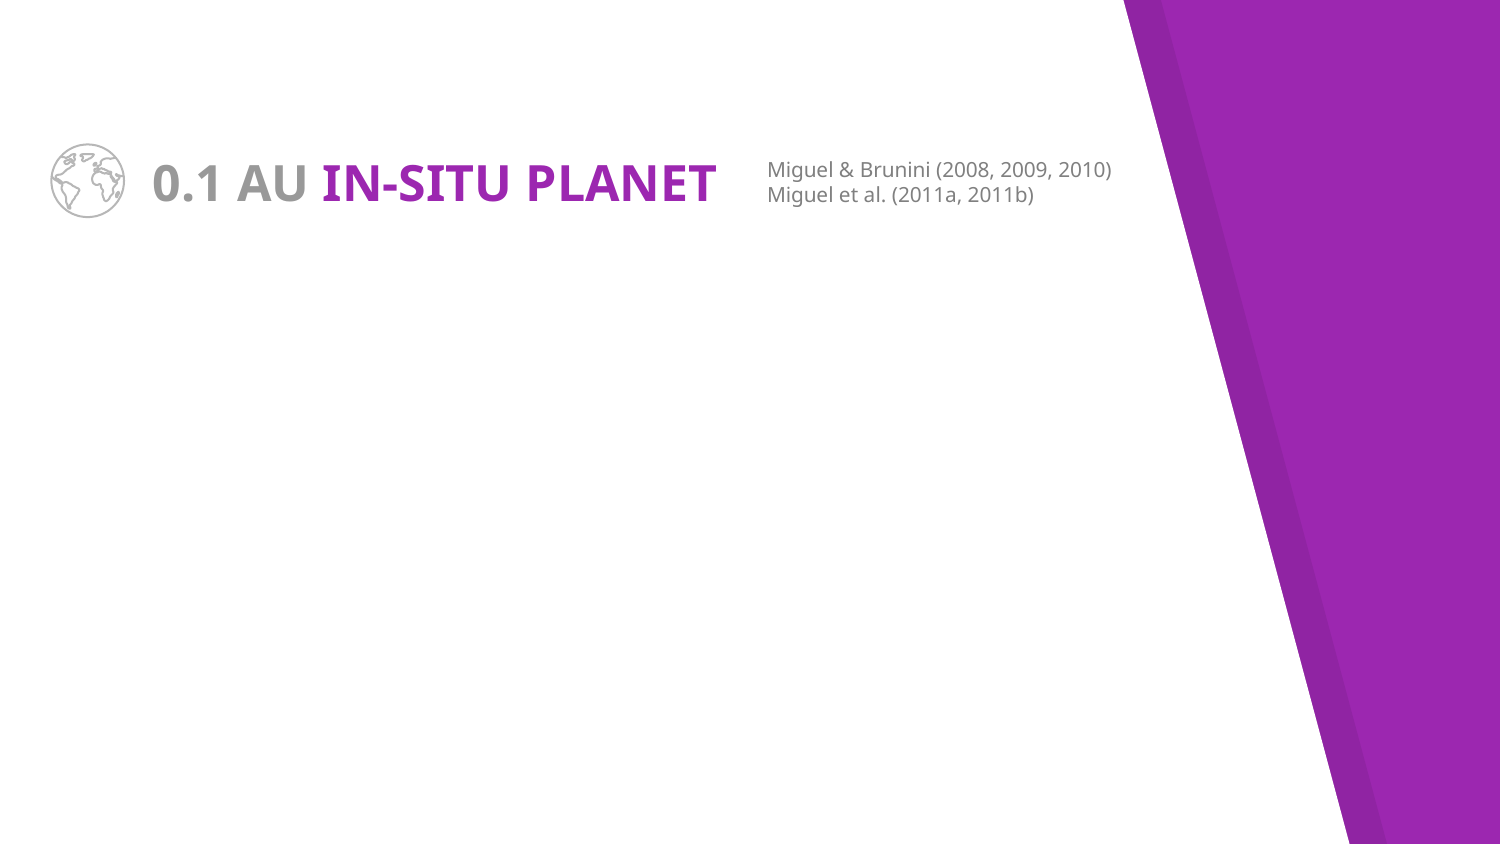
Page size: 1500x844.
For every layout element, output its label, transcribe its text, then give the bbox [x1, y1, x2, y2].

title 0.1 AU IN-SITU PLANET [137, 159, 752, 227]
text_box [51, 144, 125, 218]
text_box Miguel & Brunini (2008, 2009, 2010) Miguel et al. (2011a, 2011b) [752, 148, 1127, 249]
